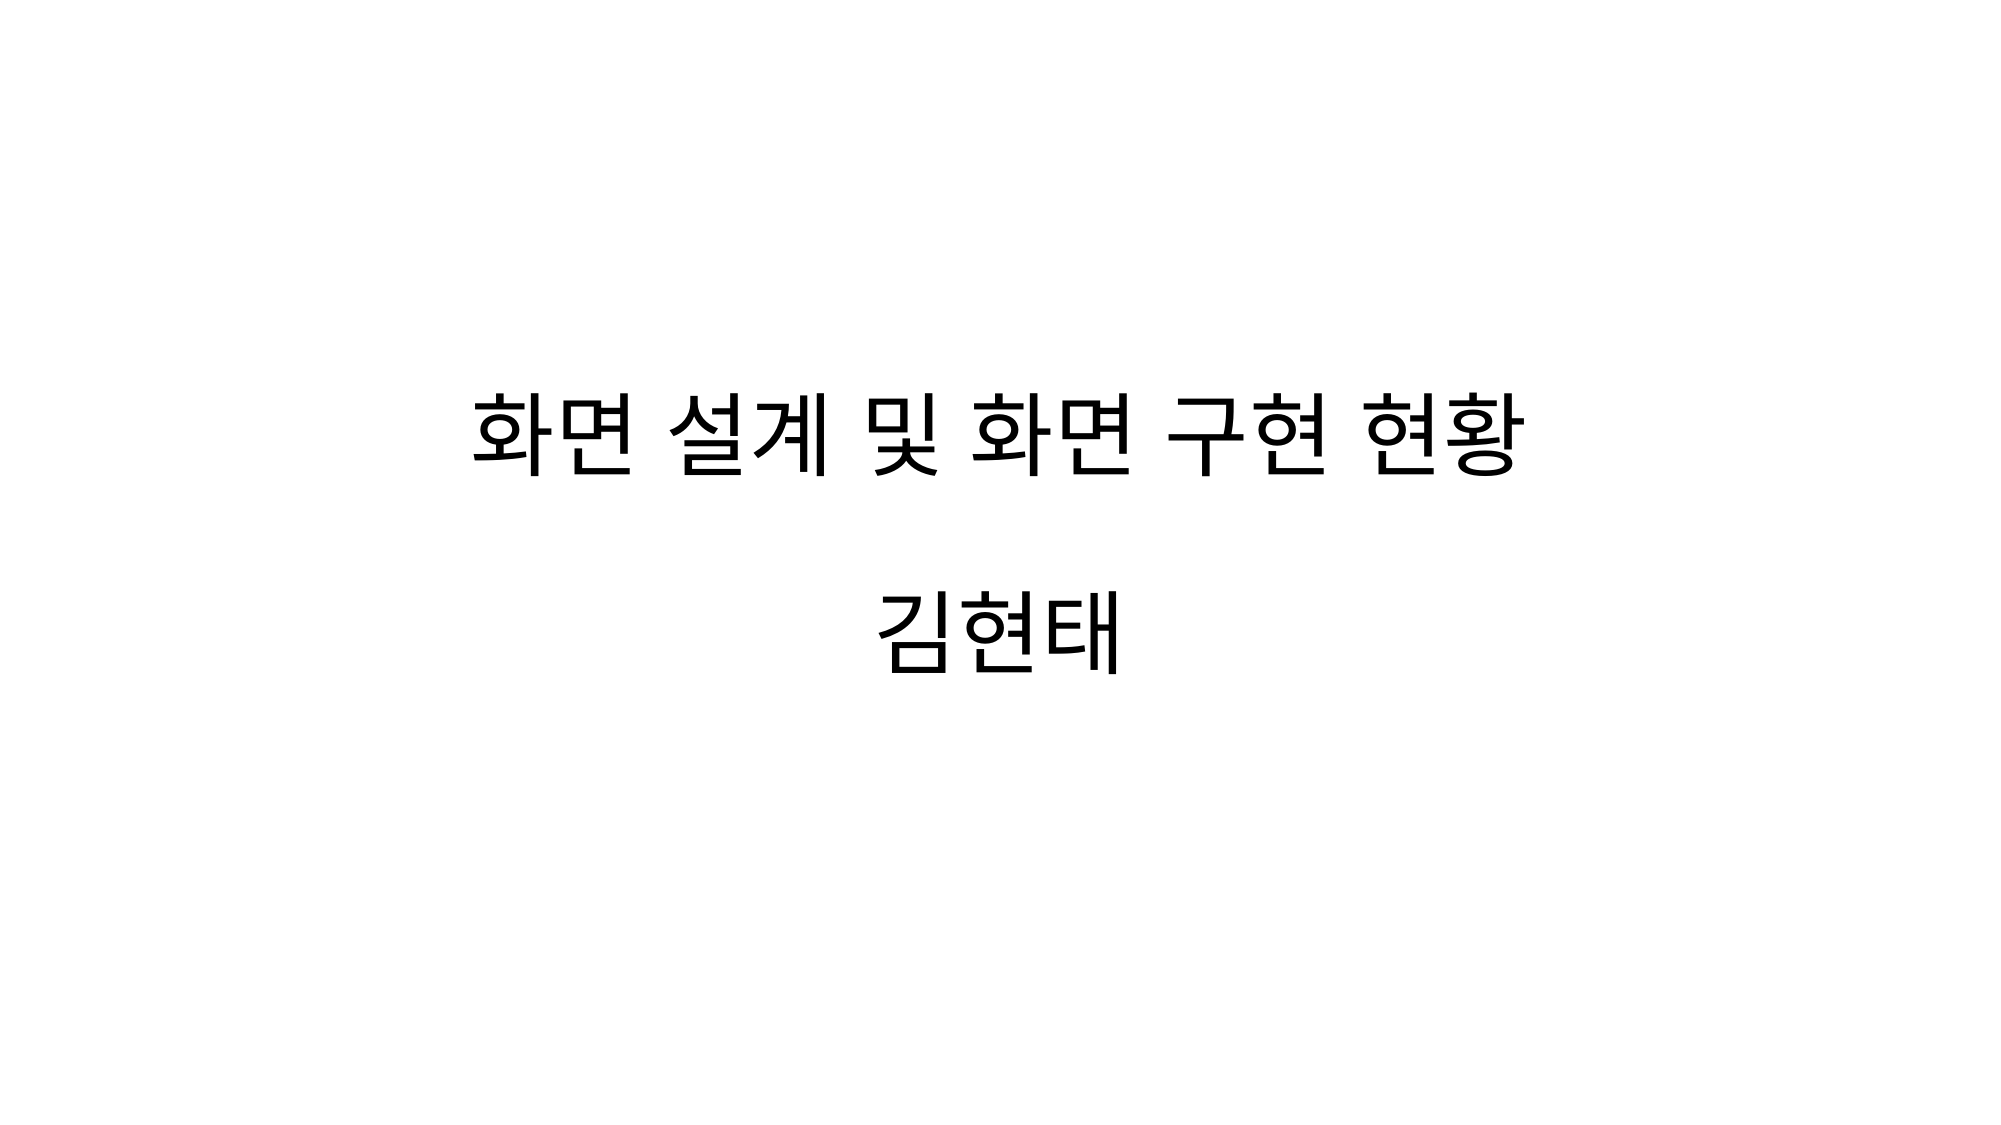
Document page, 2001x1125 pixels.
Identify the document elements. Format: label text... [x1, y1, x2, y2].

title 화면 설계 및 화면 구현 현황 김현태 [137, 215, 1863, 863]
